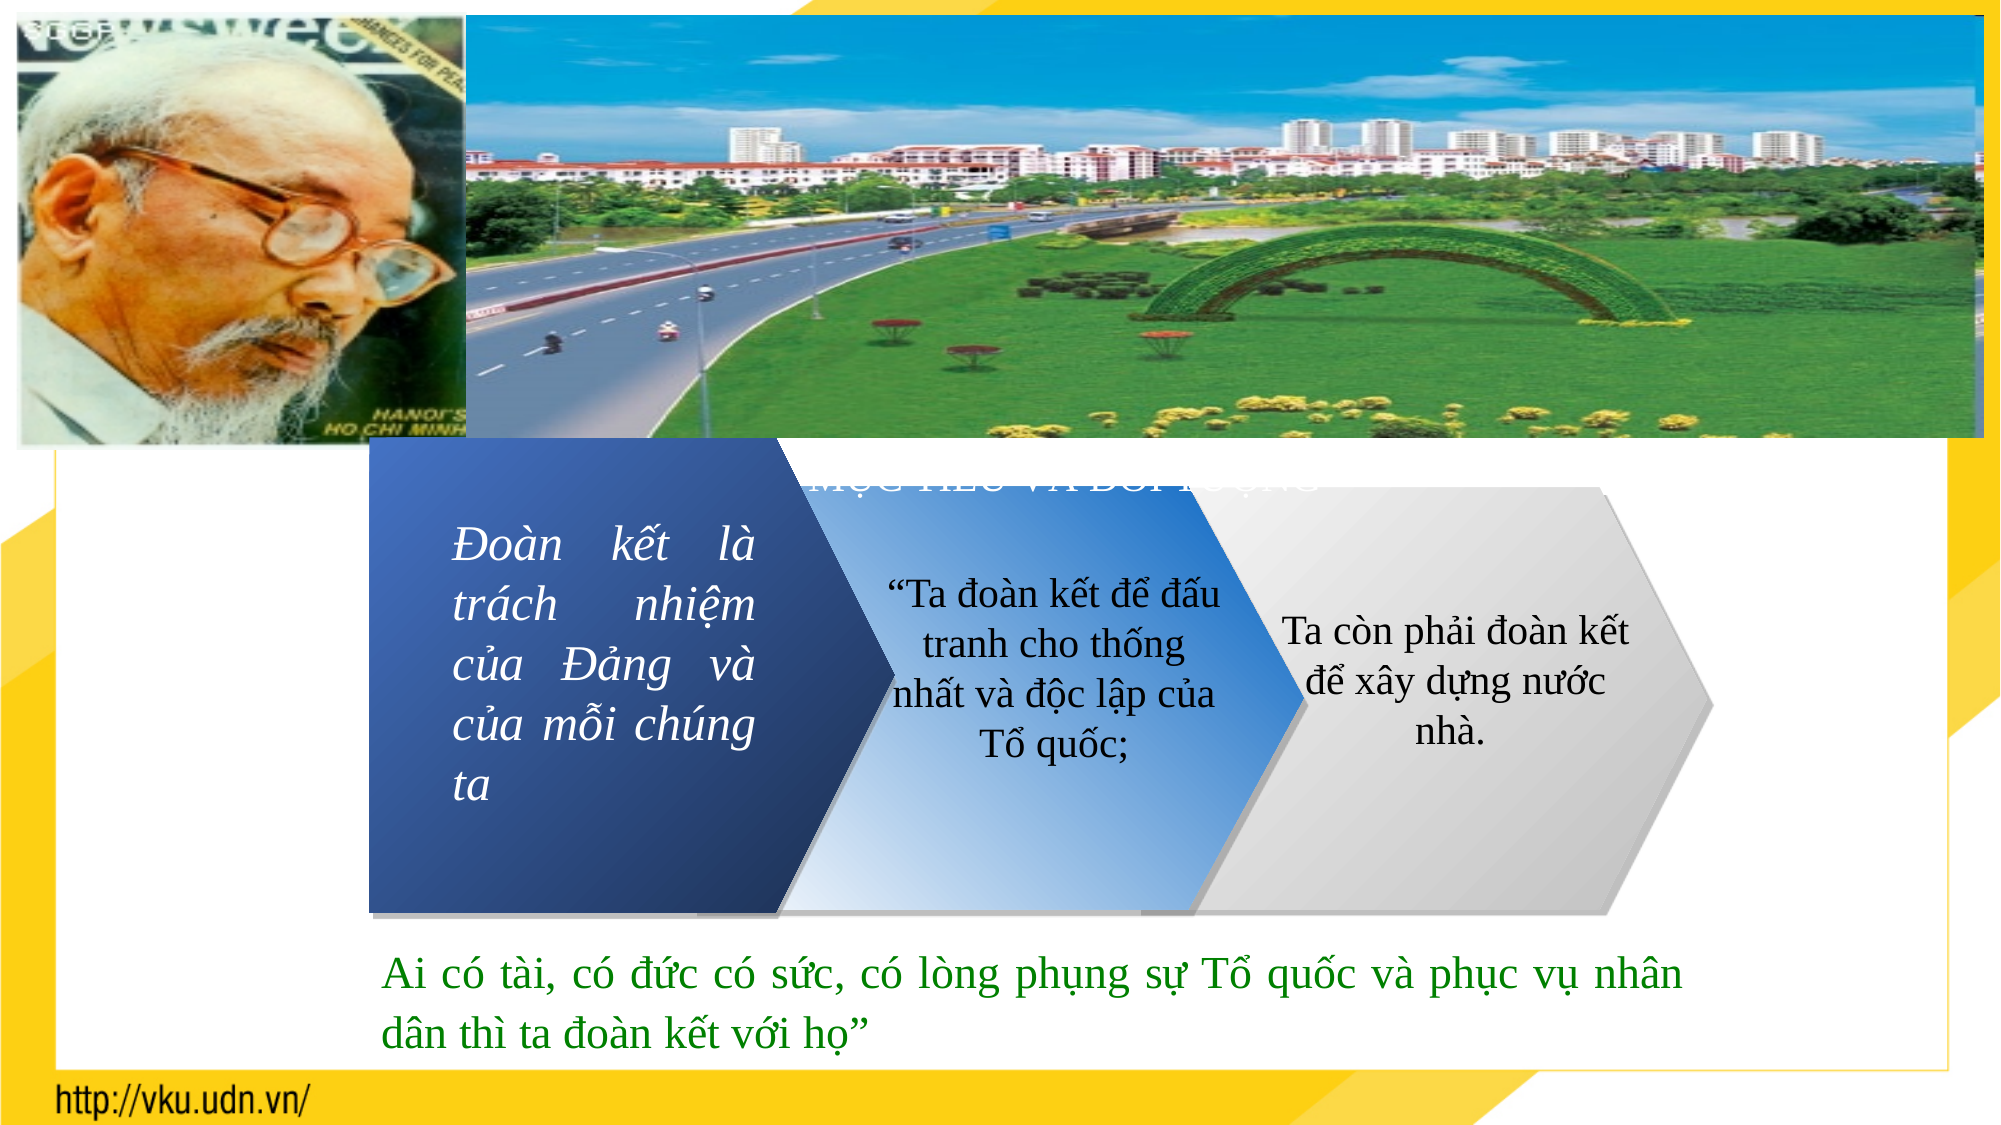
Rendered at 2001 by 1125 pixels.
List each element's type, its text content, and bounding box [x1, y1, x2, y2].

picture [0, 0, 2001, 1125]
text_box Ai có tài, có đức có sức, có lòng phụng sự Tổ quốc và phục vụ nhân dân thì ta đoàn kết với họ” [366, 929, 1700, 1066]
text_box [369, 438, 871, 913]
text_box [812, 507, 1227, 623]
text_box “Ta đoàn kết để đấu tranh cho thống nhất và độc lập của Tổ quốc; [871, 558, 1237, 773]
text_box MỤC TIÊU VÀ ĐỐI TƯỢNG [793, 442, 1559, 507]
text_box Ta còn phải đoàn kết để xây dựng nước nhà. [1261, 595, 1650, 761]
text_box [1202, 487, 1707, 910]
text_box Đoàn kết là trách nhiệm của Đảng và của mỗi chúng ta [438, 502, 772, 818]
text_box [785, 576, 1270, 910]
